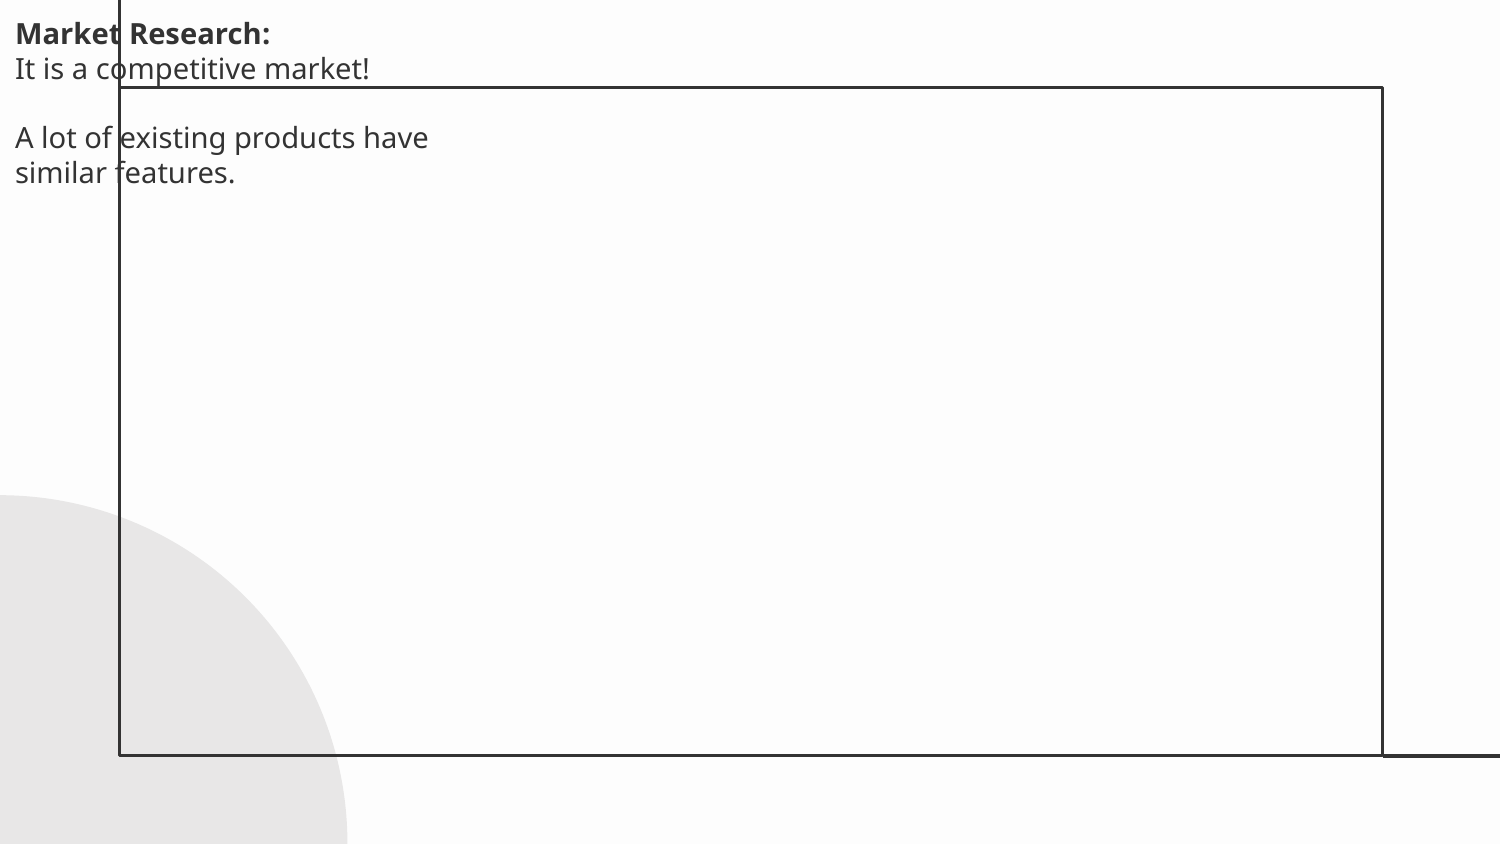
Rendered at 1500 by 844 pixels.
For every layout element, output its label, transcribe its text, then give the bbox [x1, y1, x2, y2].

text_box Market Research: It is a competitive market! A lot of existing products have similar features. [0, 0, 493, 240]
